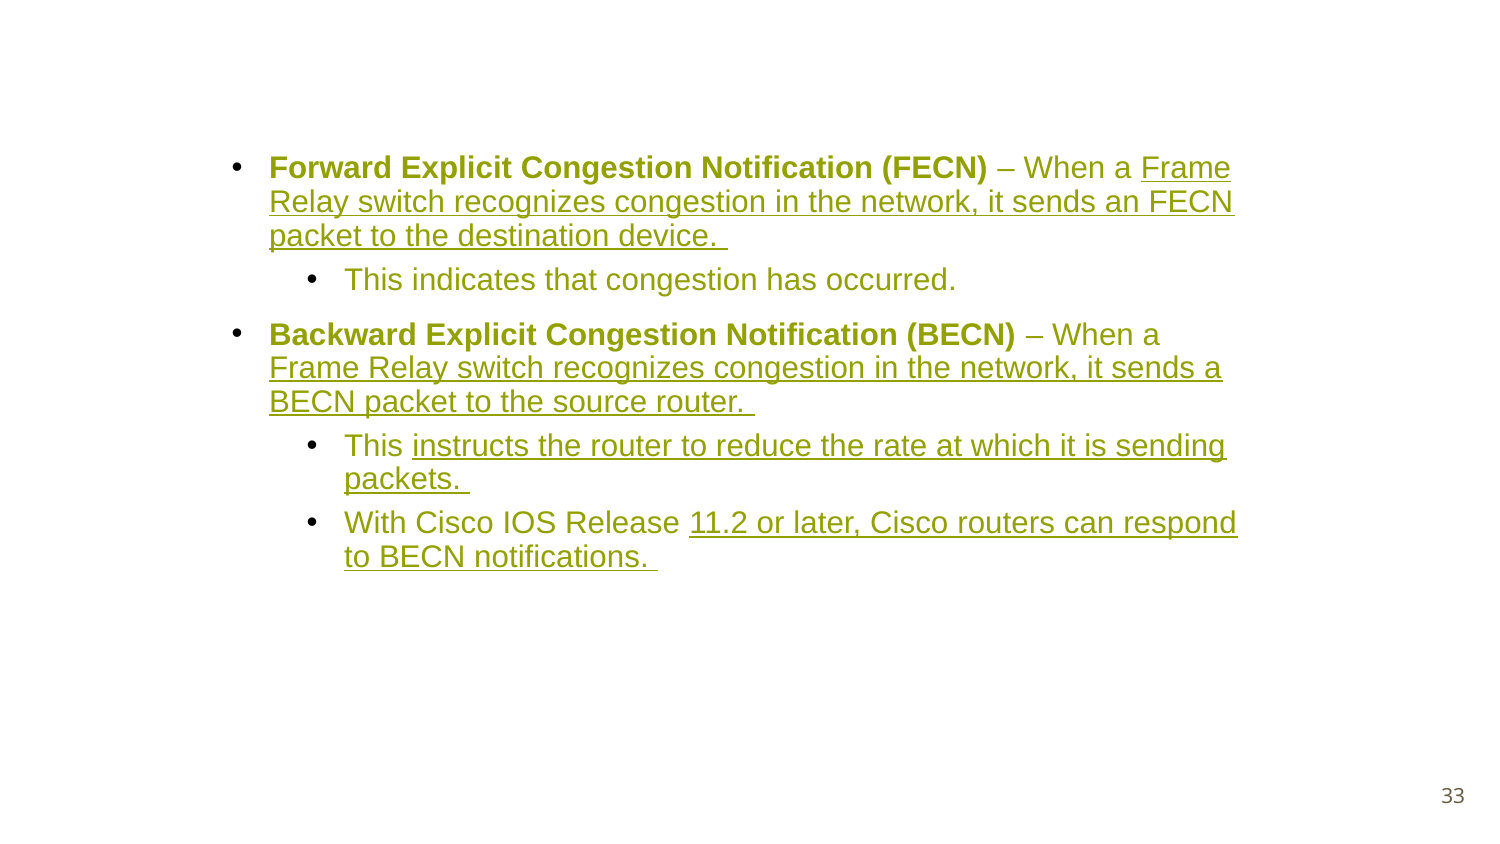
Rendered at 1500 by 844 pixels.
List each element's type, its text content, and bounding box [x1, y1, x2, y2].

text_box Forward Explicit Congestion Notification (FECN) – When a Frame Relay switch recognizes congestion in the network, it sends an FECN packet to the destination device. This indicates that congestion has occurred. Backward Explicit Congestion Notification (BECN) – When a Frame Relay switch recognizes congestion in the network, it sends a BECN packet to the source router. This instructs the router to reduce the rate at which it is sending packets. With Cisco IOS Release 11.2 or later, Cisco routers can respond to BECN notifications. [220, 146, 1271, 578]
slide_number 33 [1389, 764, 1480, 830]
